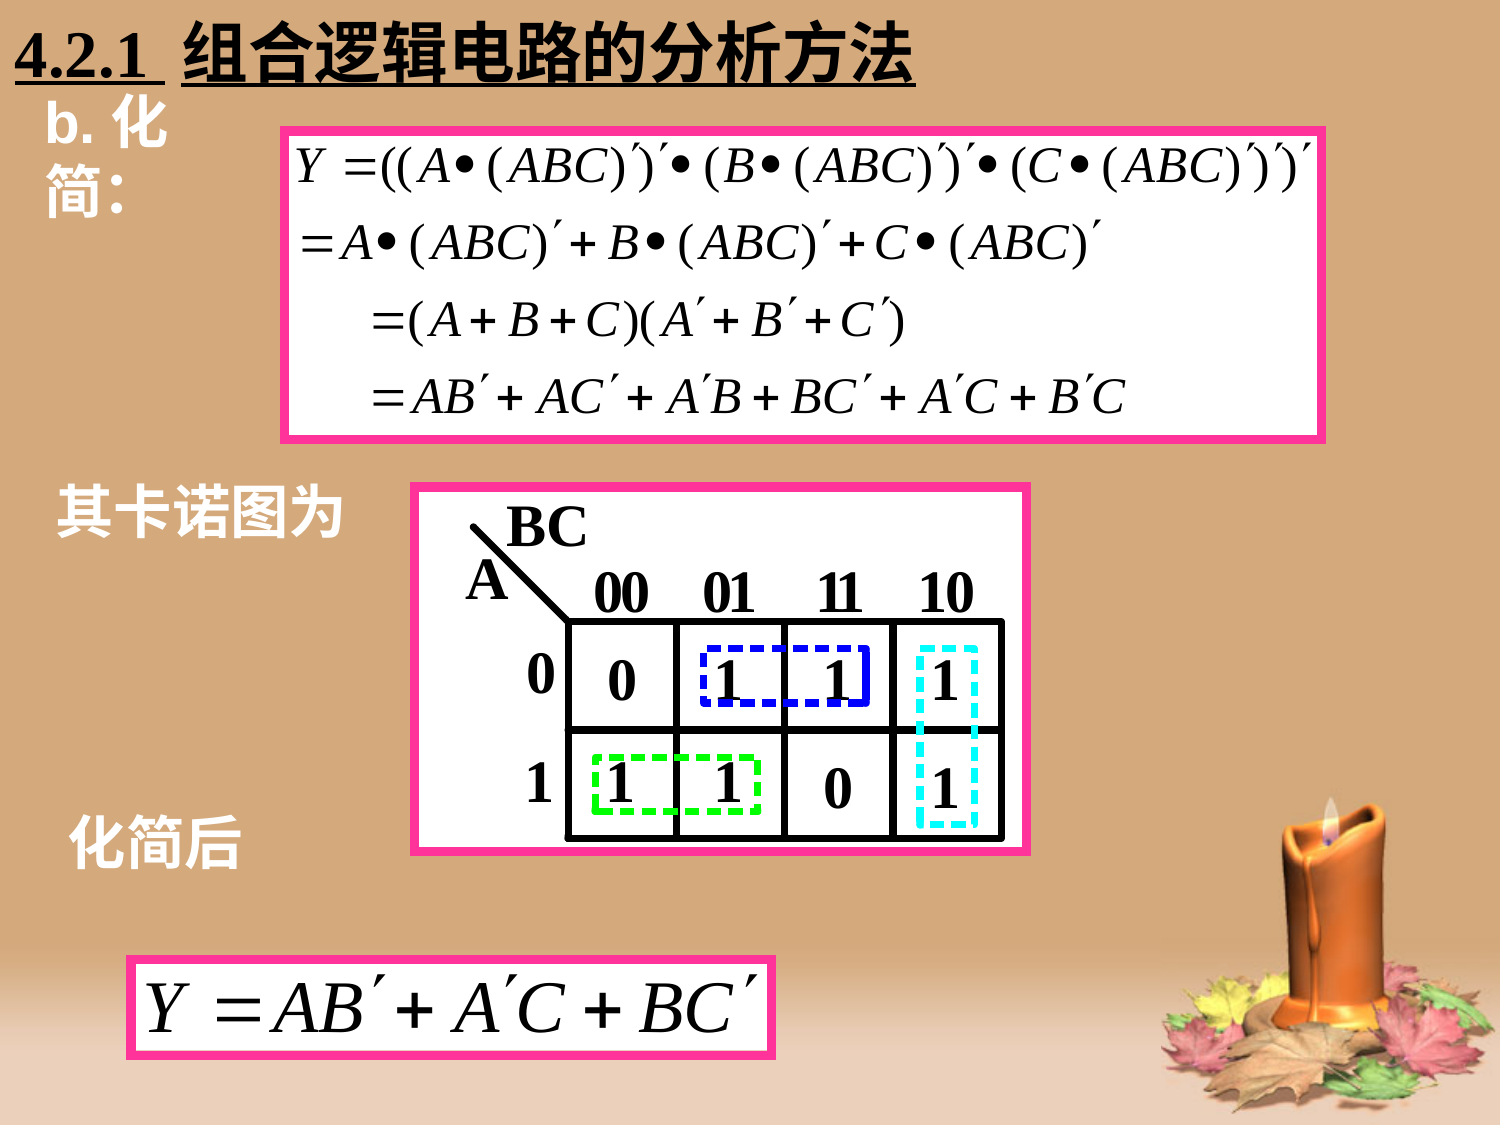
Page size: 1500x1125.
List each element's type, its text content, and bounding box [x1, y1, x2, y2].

title b.化简： [29, 102, 290, 208]
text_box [418, 491, 1022, 847]
text_box 化简后 [53, 798, 291, 884]
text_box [135, 963, 767, 1051]
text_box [289, 135, 1318, 436]
text_box 4.2.1 组合逻辑电路的分析方法 [0, 0, 1010, 102]
text_box 其卡诺图为 [41, 467, 442, 553]
picture [0, 0, 1500, 1125]
